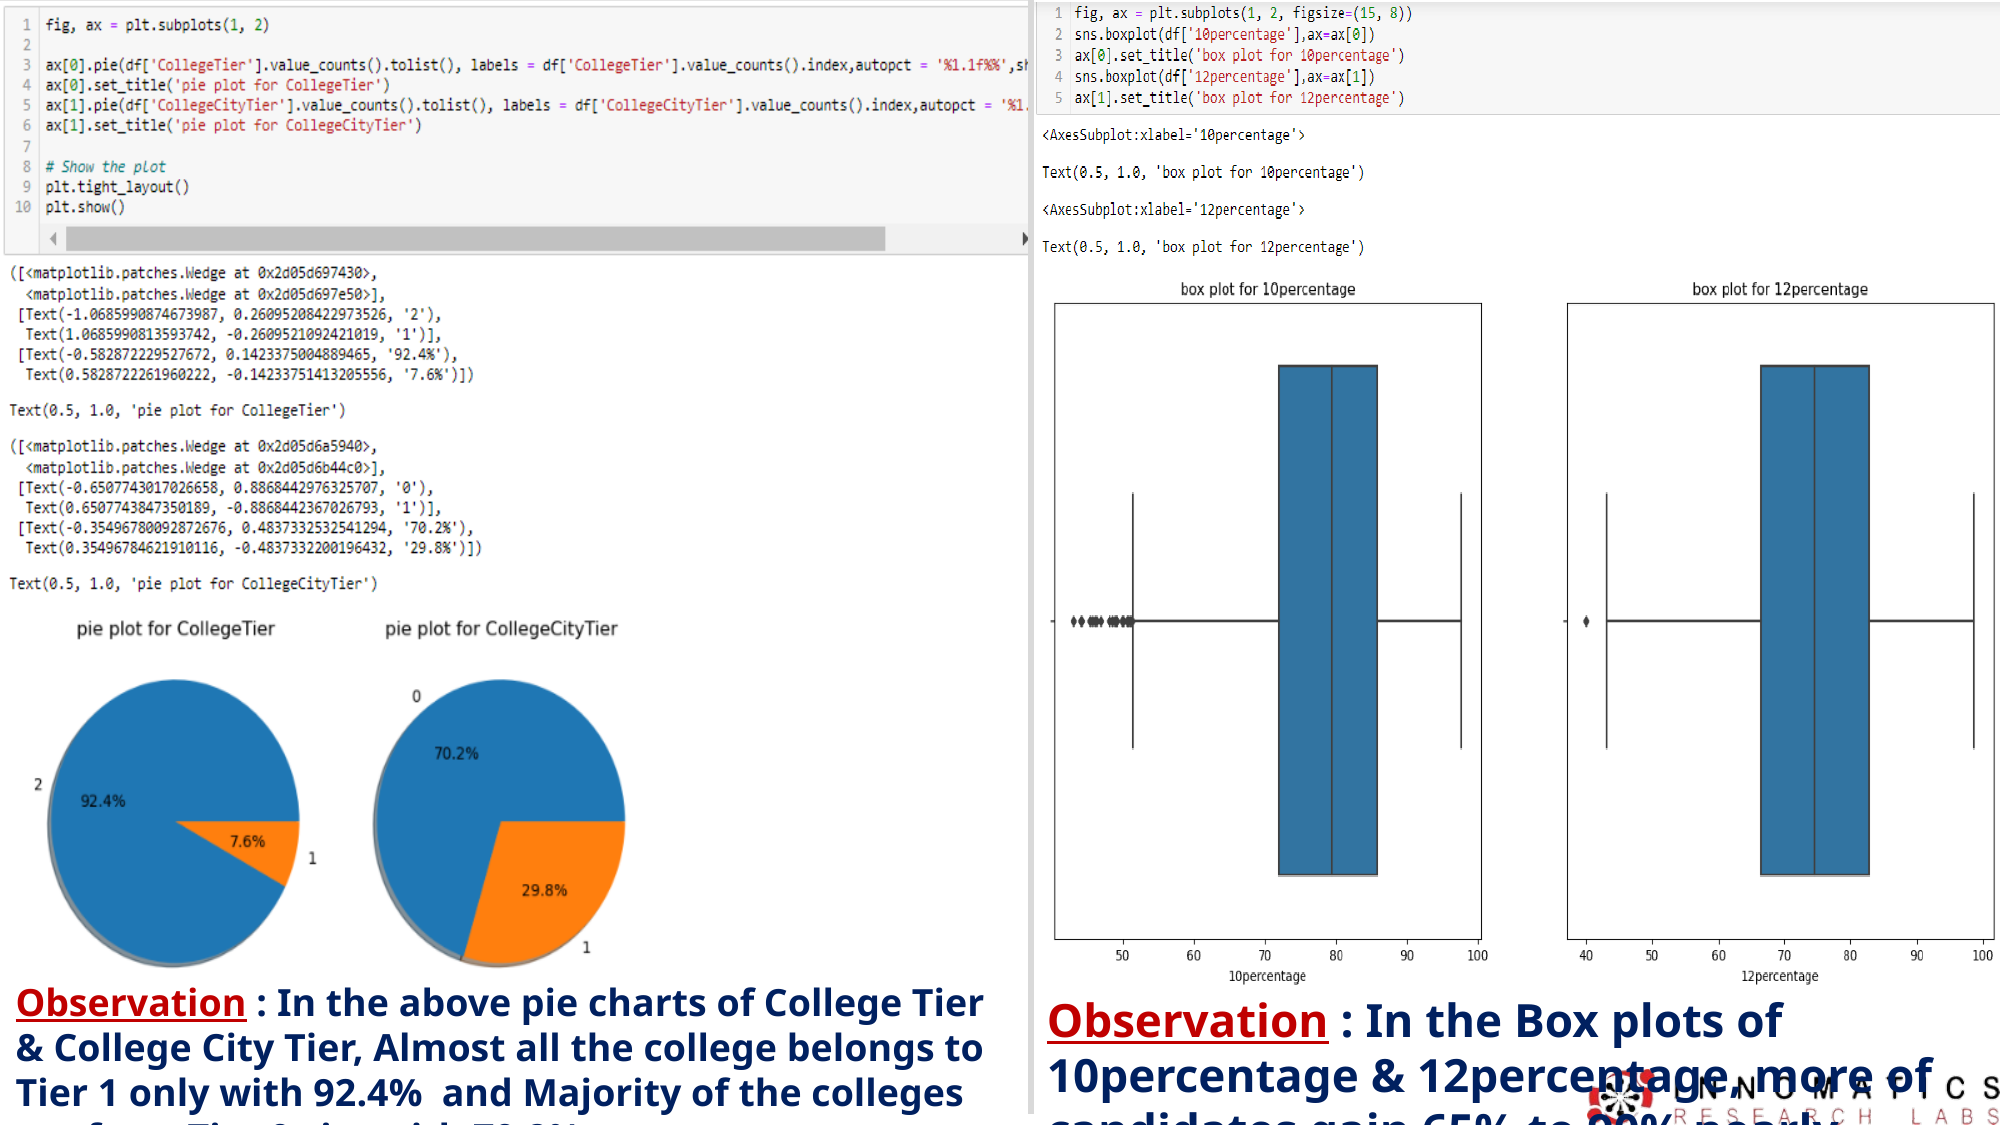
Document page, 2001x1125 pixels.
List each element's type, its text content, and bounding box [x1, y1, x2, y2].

picture [1587, 1069, 2000, 1125]
picture [0, 0, 1030, 989]
text_box Observation : In the above pie charts of College Tier & College City Tier, Almost all the college belongs to Tier 1 only with 92.4% and Majority of the colleges are form Tier 0 city with 70.2% . [0, 997, 1032, 1125]
picture [1032, 0, 2000, 989]
text_box Observation : In the Box plots of 10percentage & 12percentage, more of candidates gain 65% to 90% nearly. [1032, 996, 2000, 1125]
